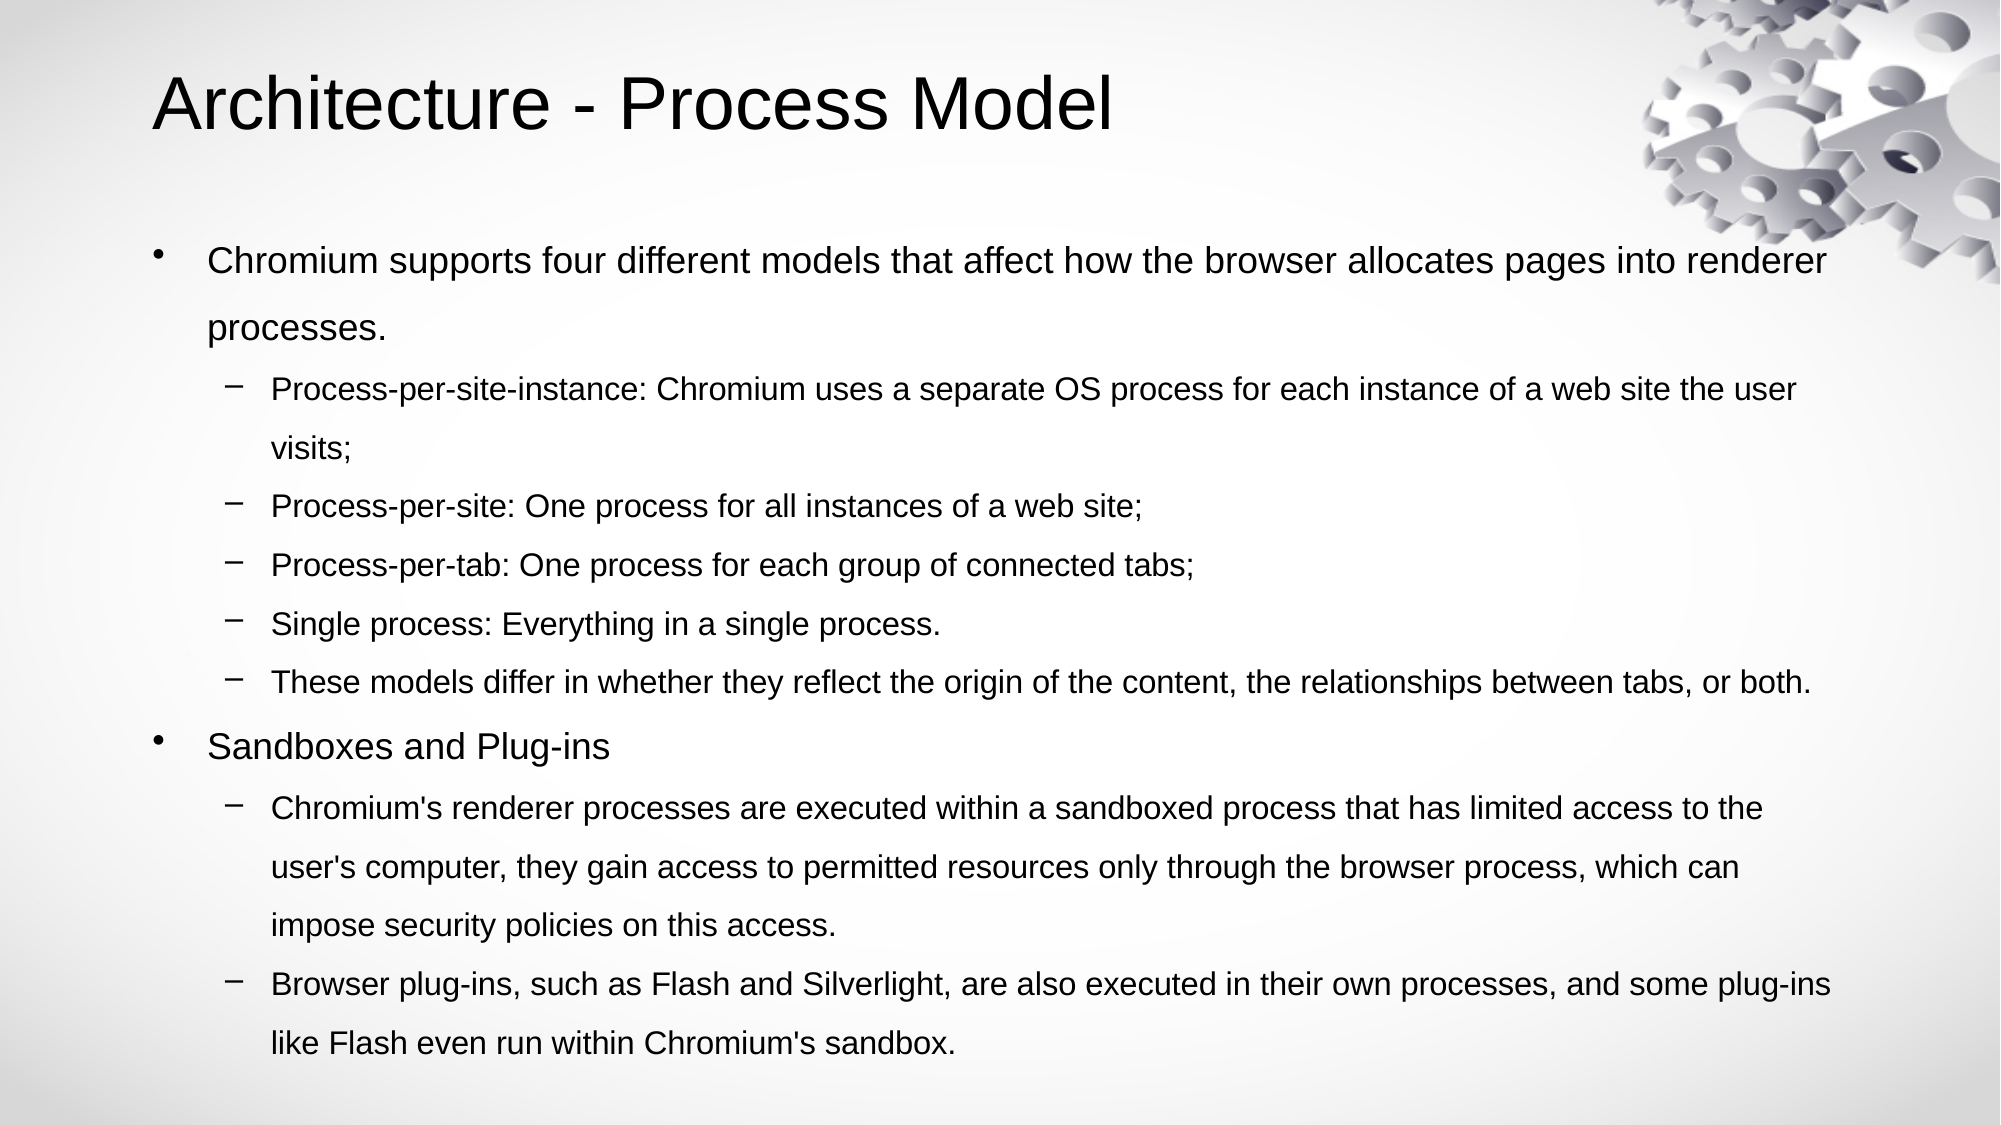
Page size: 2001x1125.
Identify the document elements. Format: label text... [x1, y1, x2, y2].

list Chromium supports four different models that affect how the browser allocates pages into renderer processes. Process-per-site-instance: Chromium uses a separate OS process for each instance of a web site the user visits; Process-per-site: One process for all instances of a web site; Process-per-tab: One process for each group of connected tabs; Single process: Everything in a single process. These models differ in whether they reflect the origin of the content, the relationships between tabs, or both. Sandboxes and Plug-ins Chromium's renderer processes are executed within a sandboxed process that has limited access to the user's computer, they gain access to permitted resources only through the browser process, which can impose security policies on this access. Browser plug-ins, such as Flash and Silverlight, are also executed in their own processes, and some plug-ins like Flash even run within Chromium's sandbox. [137, 206, 1863, 1099]
picture [0, 0, 2000, 1125]
title Architecture - Process Model [137, 45, 1863, 154]
